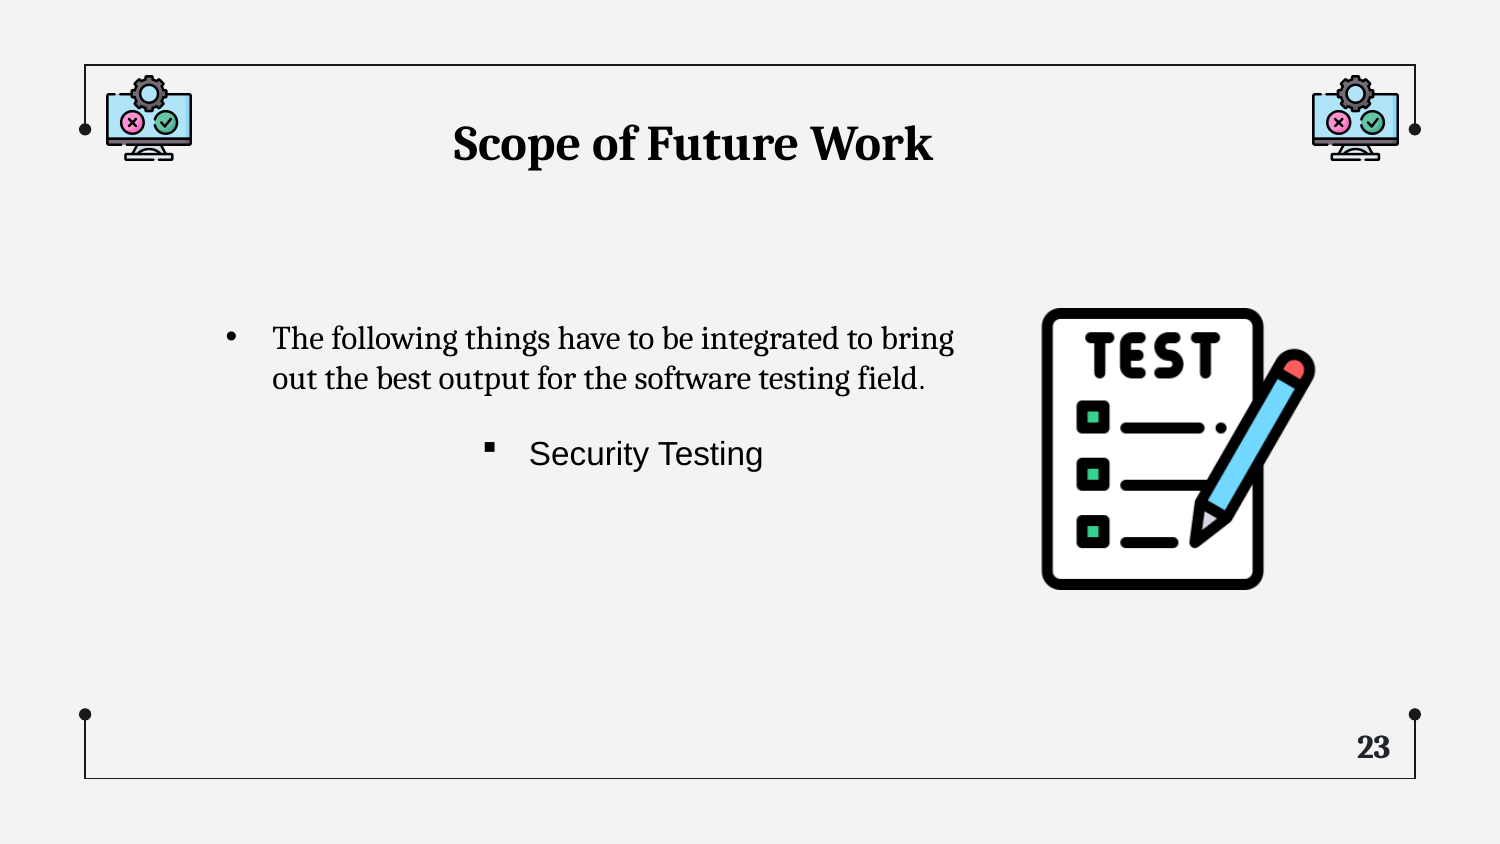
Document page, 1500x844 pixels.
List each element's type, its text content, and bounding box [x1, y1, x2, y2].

picture [1312, 75, 1399, 161]
picture [1038, 308, 1320, 590]
text_box Scope of Future Work [439, 102, 981, 178]
text_box 23 [1342, 709, 1417, 778]
text_box Security Testing [467, 424, 917, 480]
text_box The following things have to be integrated to bring out the best output for the software testing field. [210, 308, 981, 404]
picture [106, 75, 193, 161]
